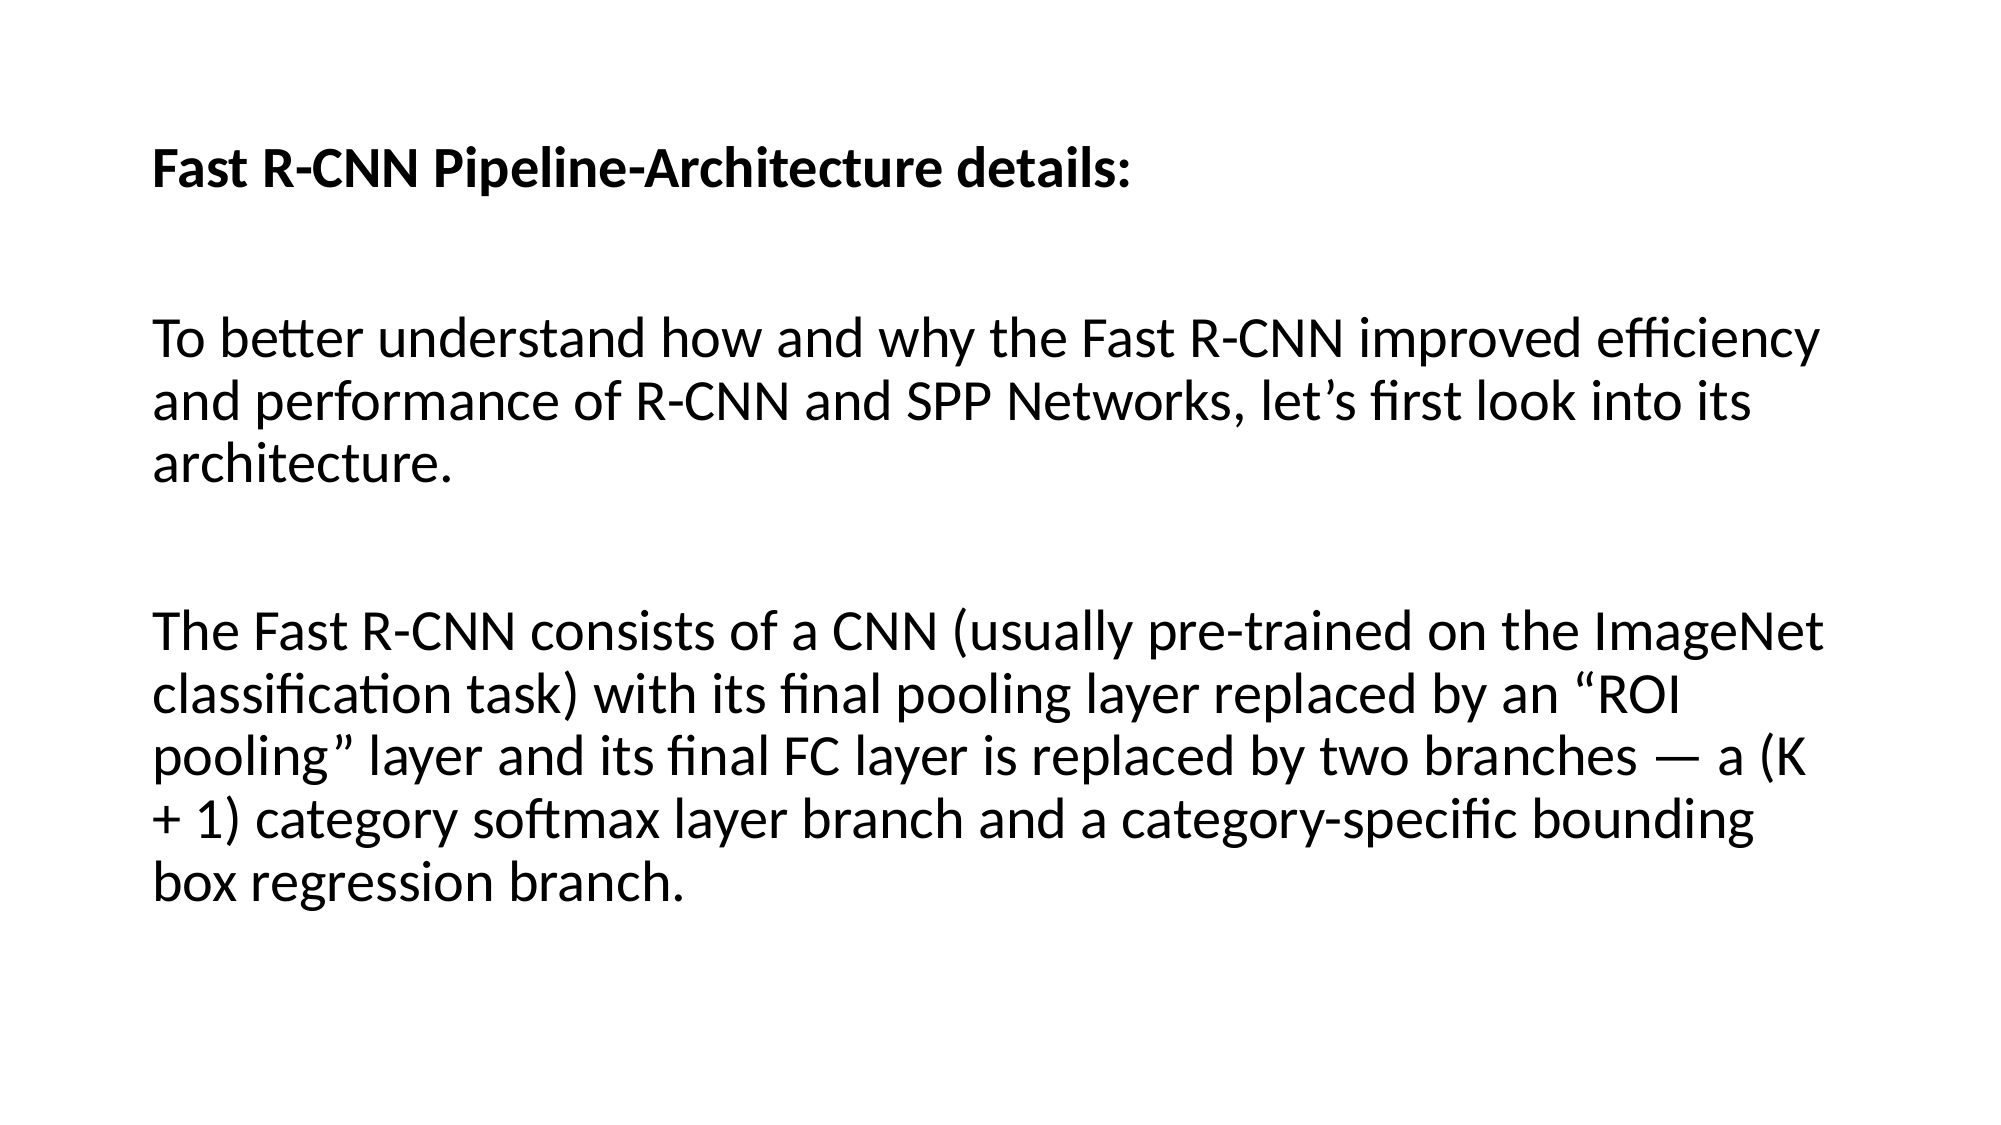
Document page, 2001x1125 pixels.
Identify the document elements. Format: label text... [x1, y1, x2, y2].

list To better understand how and why the Fast R-CNN improved efficiency and performance of R-CNN and SPP Networks, let’s first look into its architecture. The Fast R-CNN consists of a CNN (usually pre-trained on the ImageNet classification task) with its final pooling layer replaced by an “ROI pooling” layer and its final FC layer is replaced by two branches — a (K + 1) category softmax layer branch and a category-specific bounding box regression branch. [137, 299, 1863, 1014]
title Fast R-CNN Pipeline-Architecture details: [137, 59, 1863, 278]
